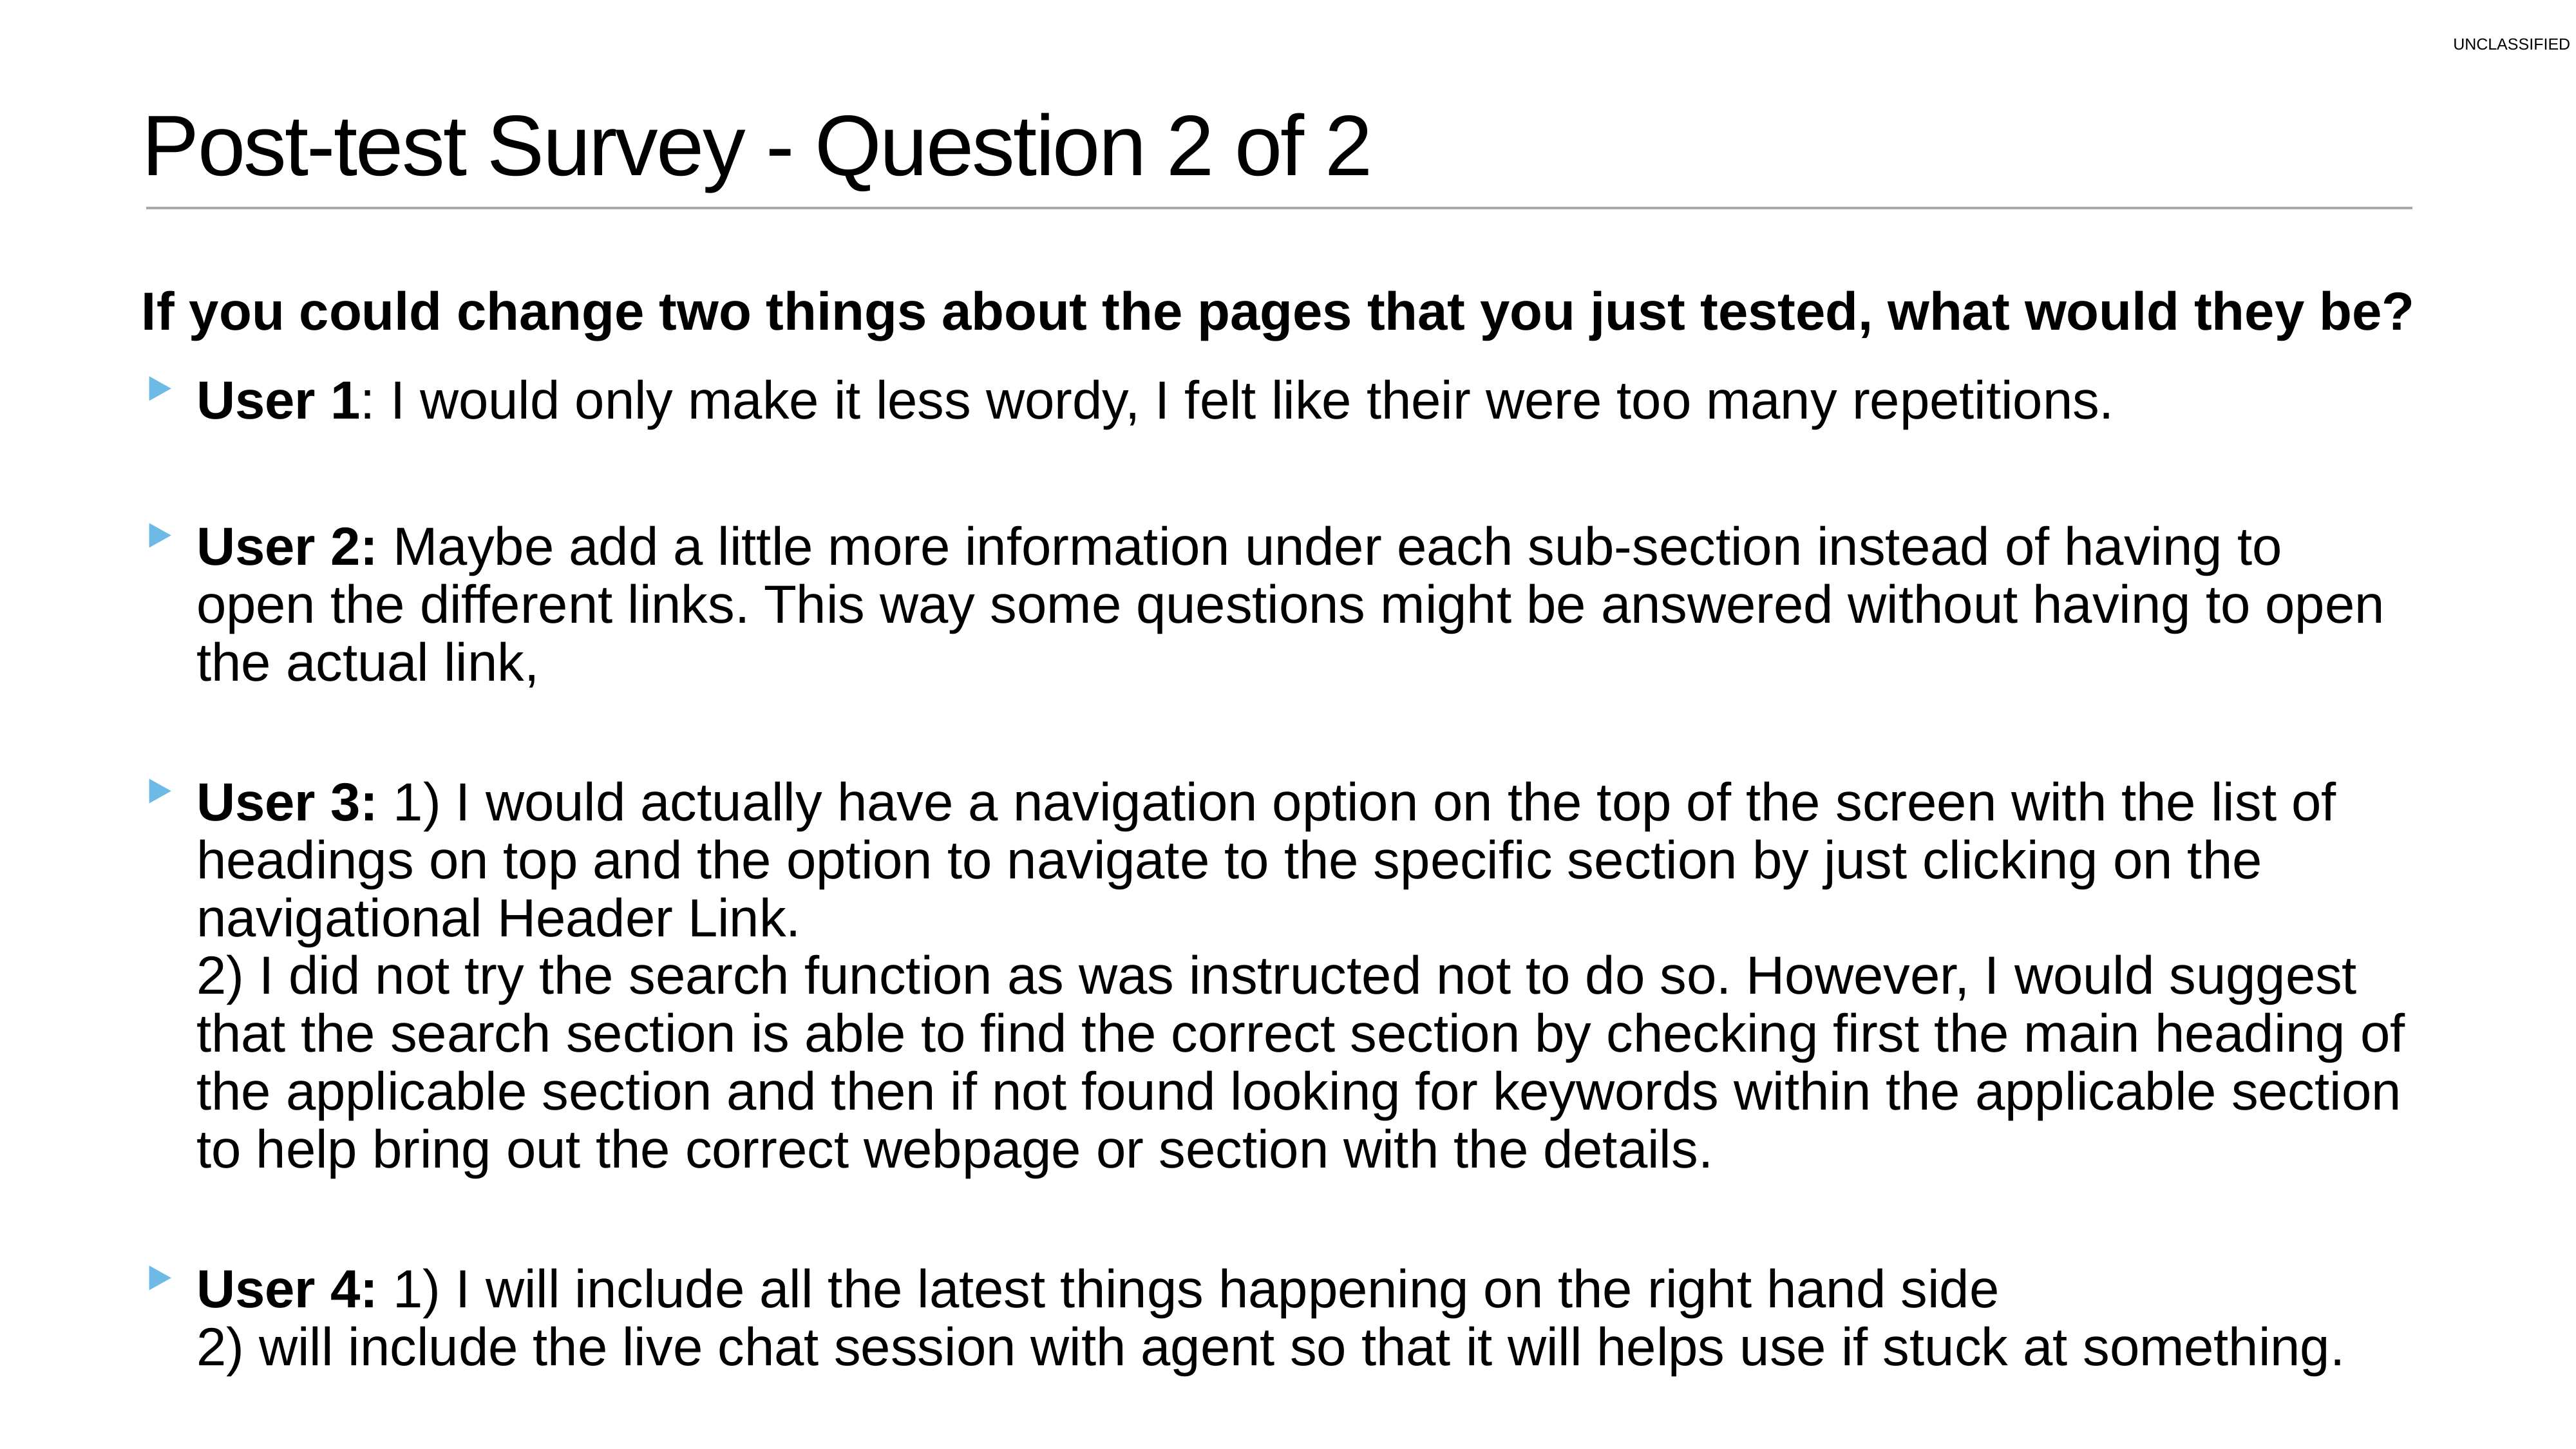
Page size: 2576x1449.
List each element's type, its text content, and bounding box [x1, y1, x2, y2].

title Post-test Survey - Question 2 of 2 [136, 104, 2417, 238]
list User 1: I would only make it less wordy, I felt like their were too many repetitions. User 2: Maybe add a little more information under each sub-section instead of having to open the different links. This way some questions might be answered without having to open the actual link, User 3: 1) I would actually have a navigation option on the top of the screen with the list of headings on top and the option to navigate to the specific section by just clicking on the navigational Header Link. 2) I did not try the search function as was instructed not to do so. However, I would suggest that the search section is able to find the correct section by checking first the main heading of the applicable section and then if not found looking for keywords within the applicable section to help bring out the correct webpage or section with the details. User 4: 1) I will include all the latest things happening on the right hand side 2) will include the live chat session with agent so that it will helps use if stuck at something. [133, 366, 2417, 1414]
list If you could change two things about the pages that you just tested, what would they be? [136, 271, 2440, 360]
